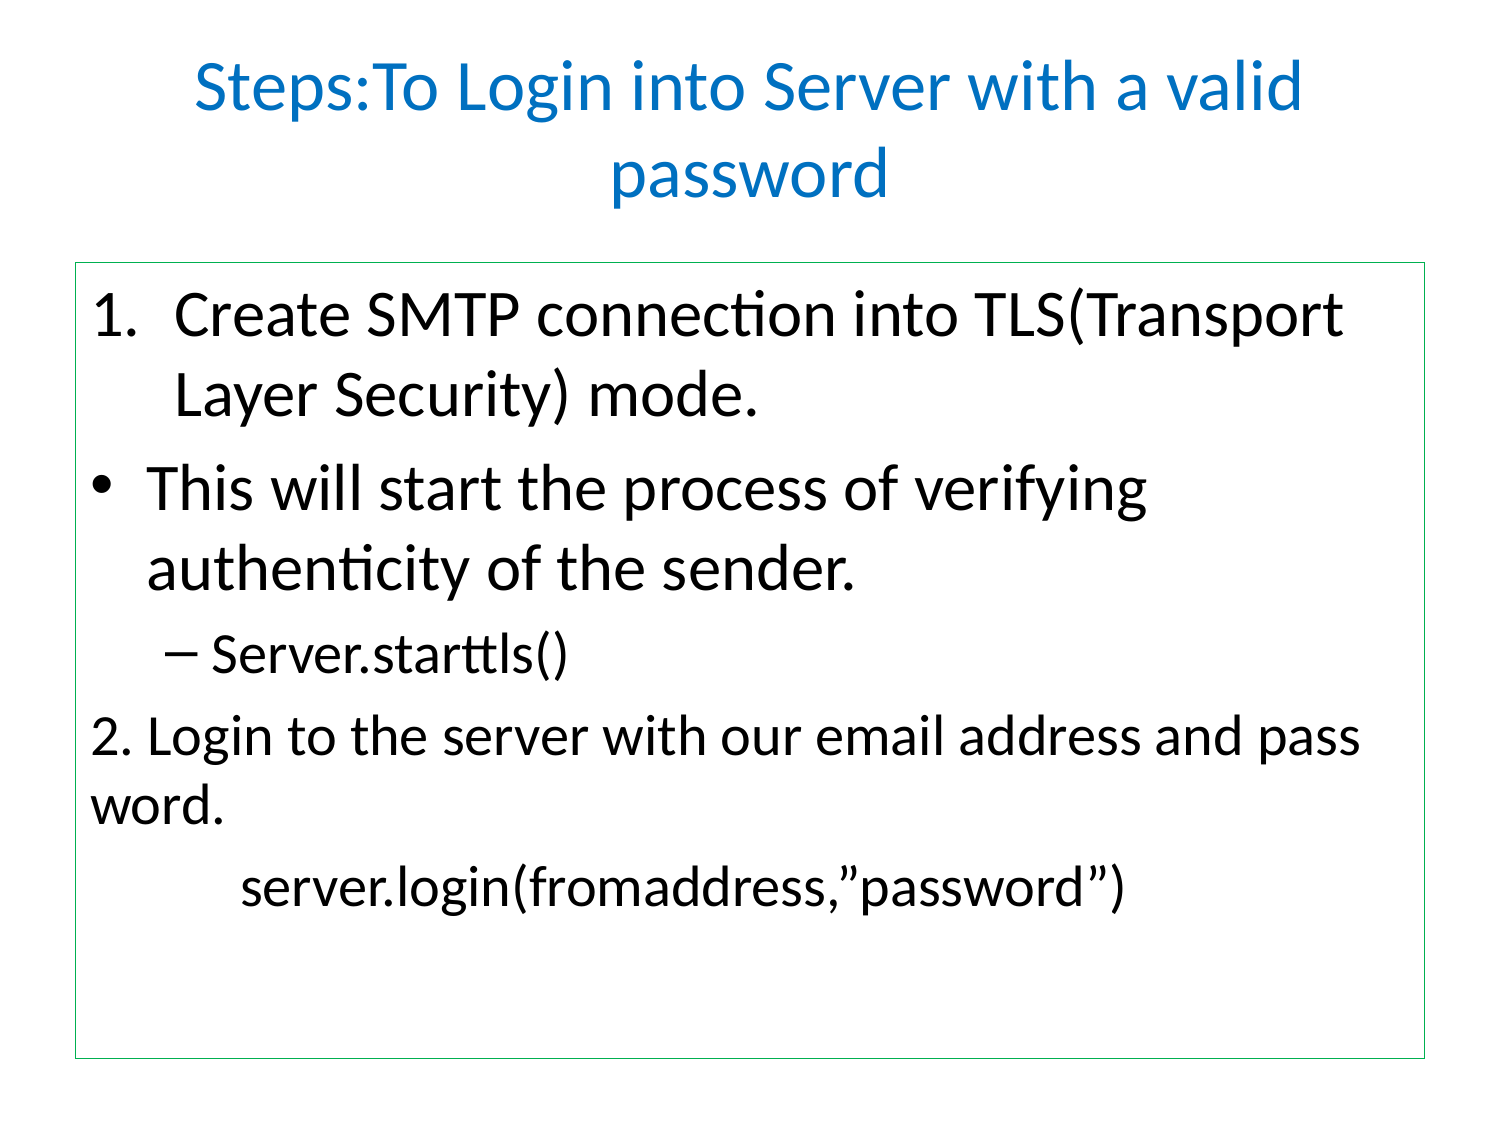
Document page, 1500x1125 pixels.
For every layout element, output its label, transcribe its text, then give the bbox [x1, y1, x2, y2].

title Steps:To Login into Server with a valid password [75, 30, 1425, 220]
list Create SMTP connection into TLS(Transport Layer Security) mode. This will start the process of verifying authenticity of the sender. Server.starttls() 2. Login to the server with our email address and pass word. server.login(fromaddress,”password”) [75, 262, 1425, 1059]
